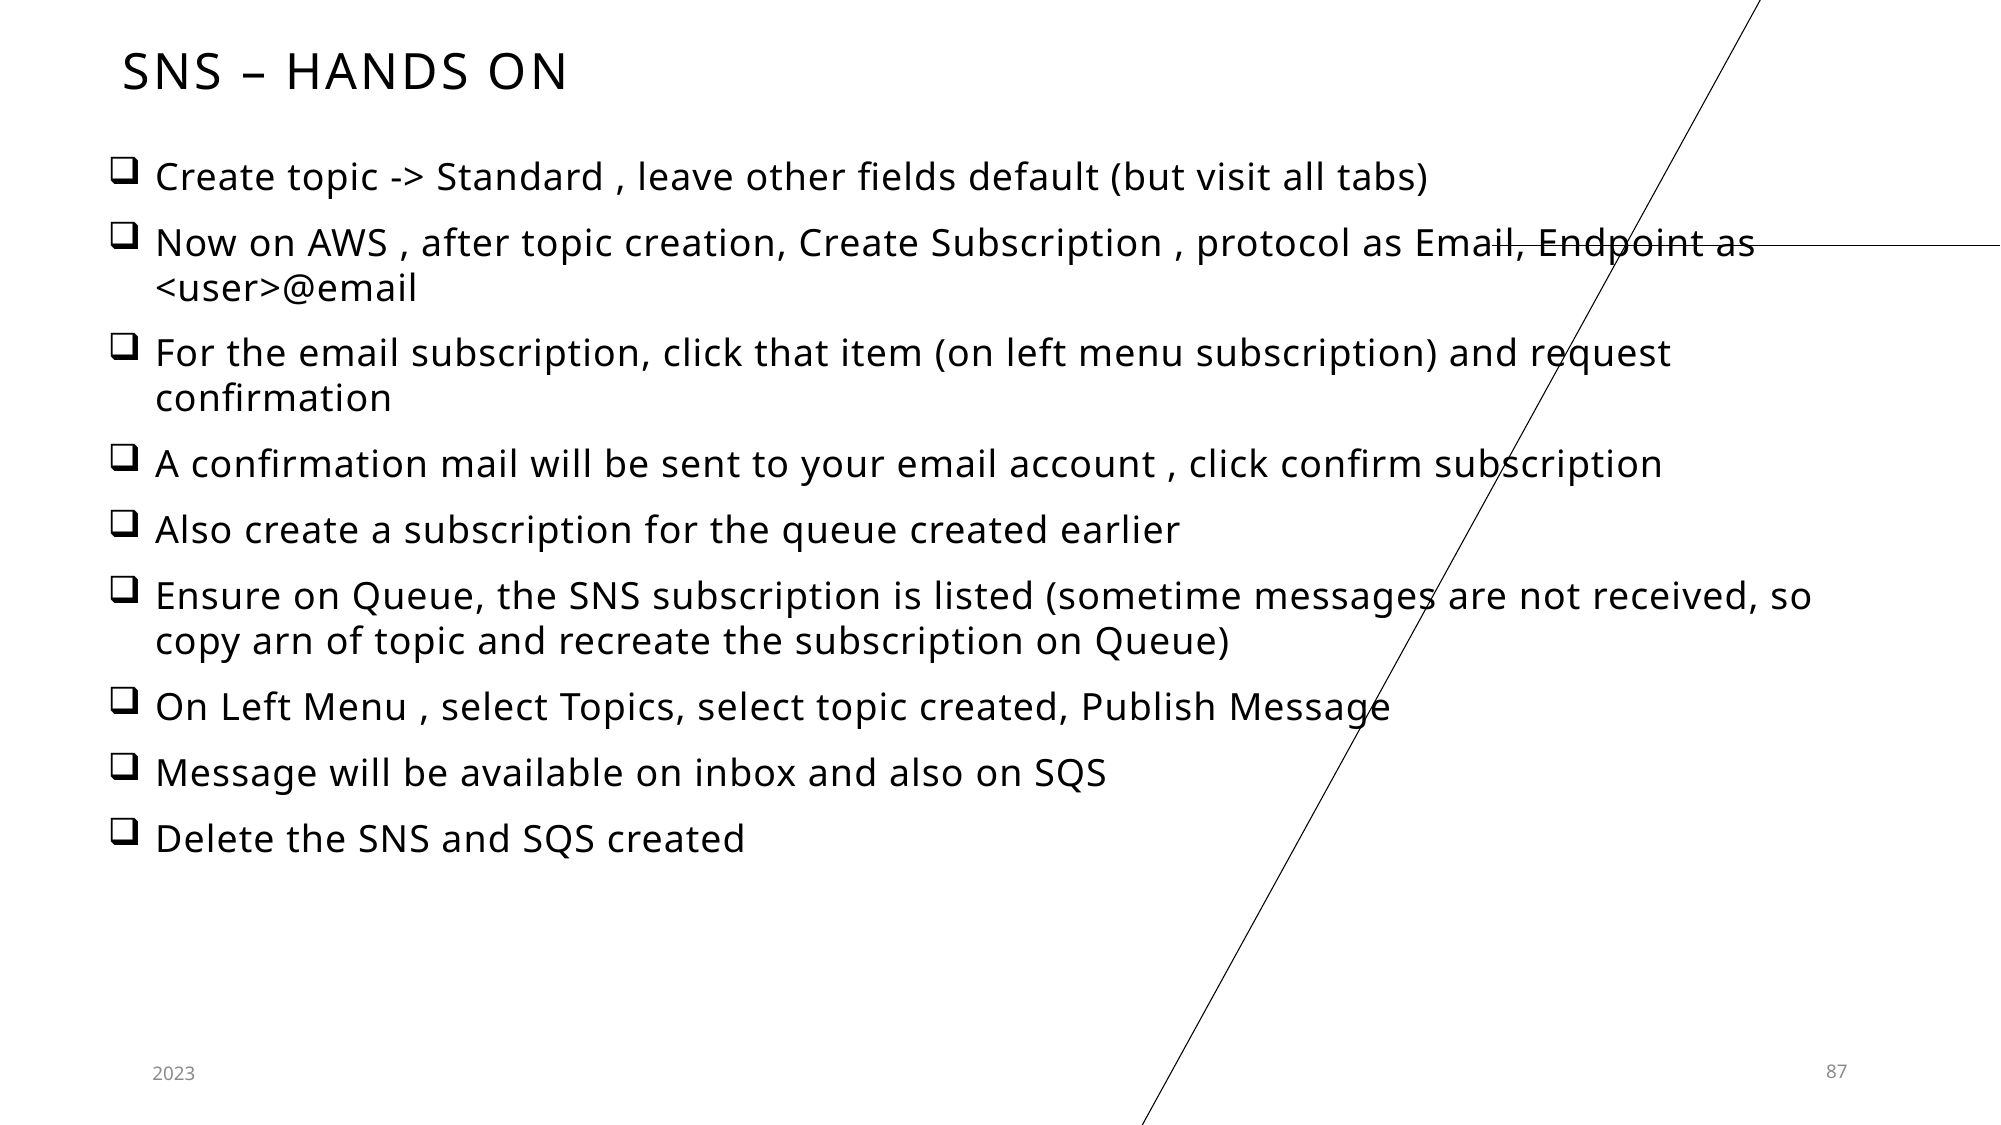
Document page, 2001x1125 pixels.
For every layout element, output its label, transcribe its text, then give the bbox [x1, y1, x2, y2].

slide_number 2023 [137, 1042, 338, 1103]
list Create topic -> Standard , leave other fields default (but visit all tabs) Now on AWS , after topic creation, Create Subscription , protocol as Email, Endpoint as <user>@email For the email subscription, click that item (on left menu subscription) and request confirmation A confirmation mail will be sent to your email account , click confirm subscription Also create a subscription for the queue created earlier Ensure on Queue, the SNS subscription is listed (sometime messages are not received, so copy arn of topic and recreate the subscription on Queue) On Left Menu , select Topics, select topic created, Publish Message Message will be available on inbox and also on SQS Delete the SNS and SQS created [93, 145, 1848, 945]
slide_number 87 [1412, 1042, 1863, 1103]
title SNS – Hands on [108, 23, 1445, 108]
